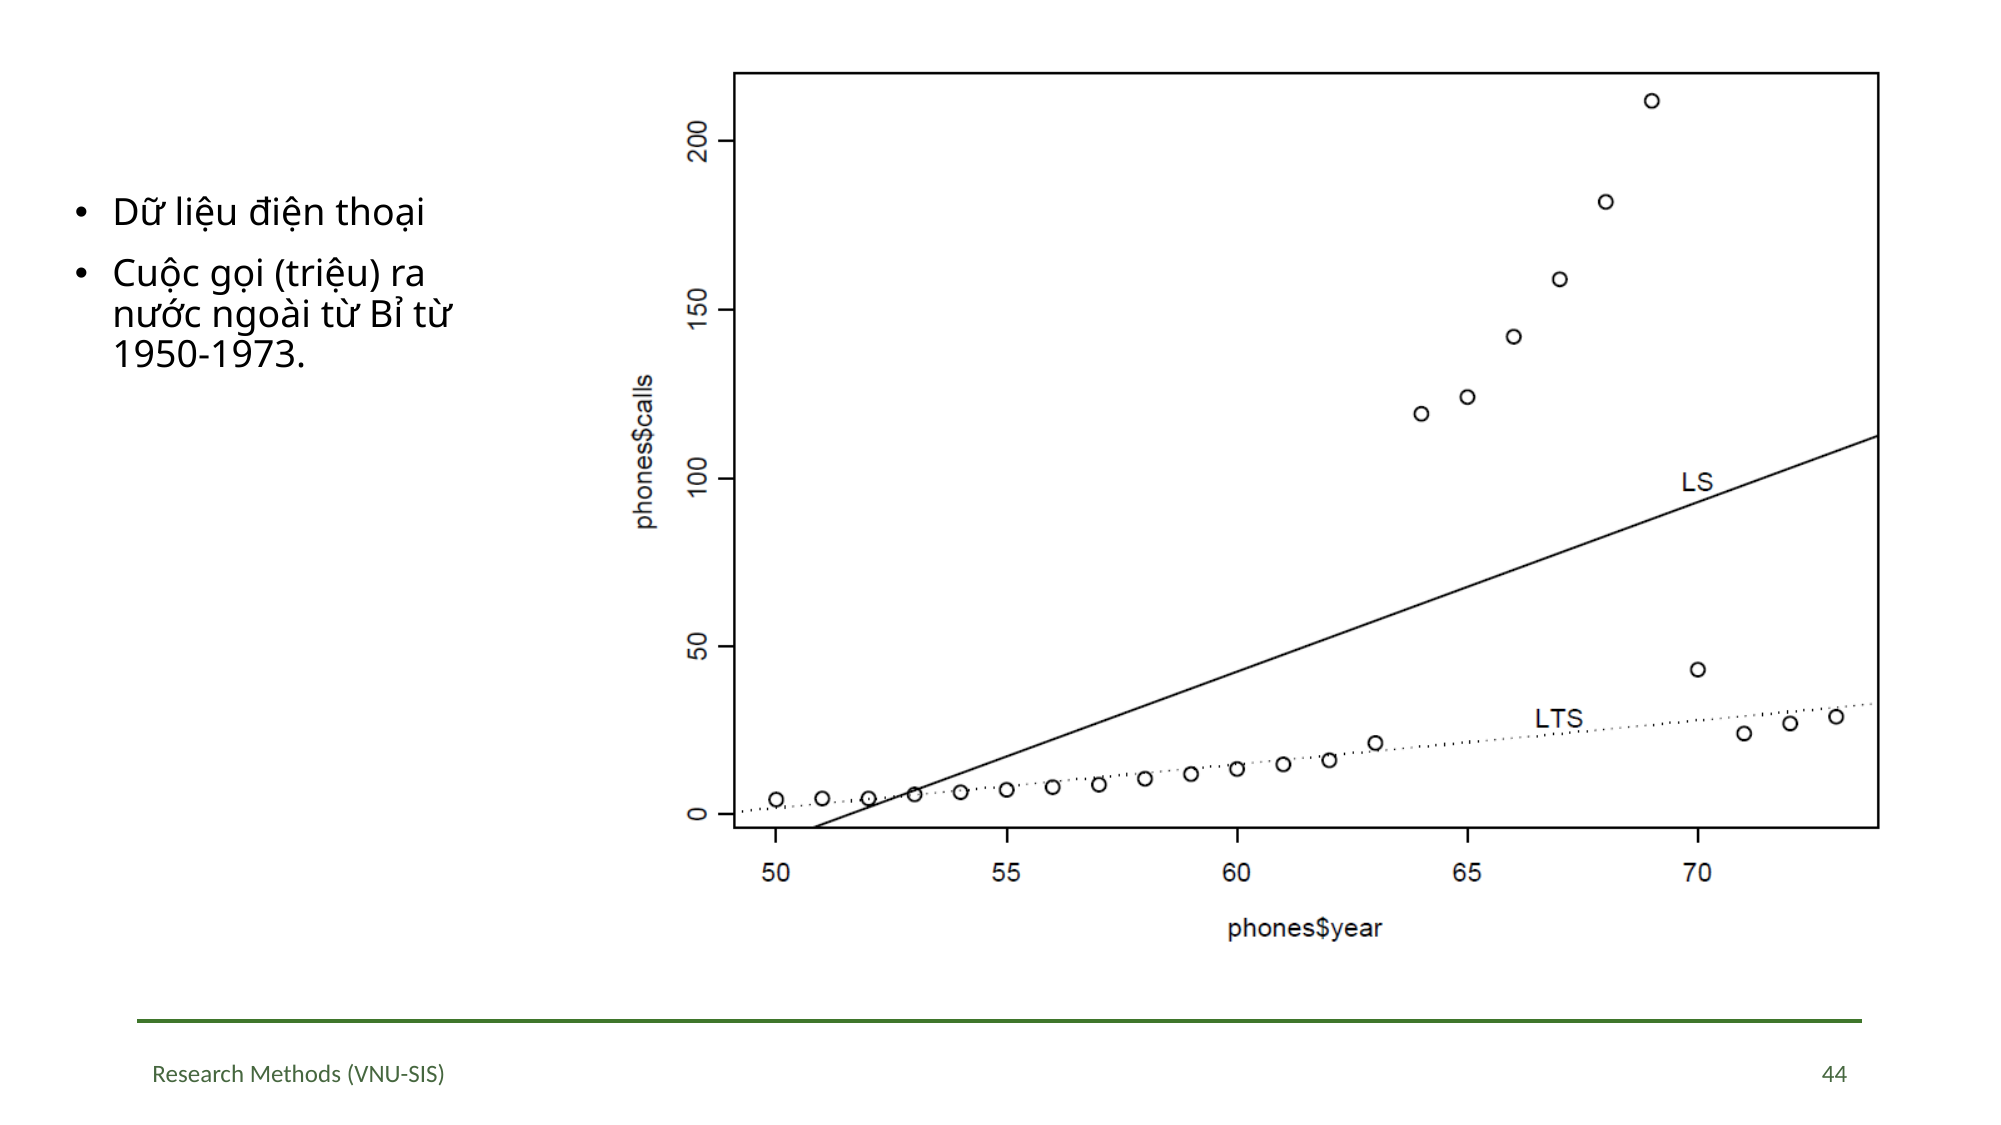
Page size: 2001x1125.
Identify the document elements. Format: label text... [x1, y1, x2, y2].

picture [538, 22, 1941, 958]
list Dữ liệu điện thoại Cuộc gọi (triệu) ra nước ngoài từ Bỉ từ 1950-1973. [59, 185, 534, 851]
footer Research Methods (VNU-SIS) [137, 1042, 514, 1103]
slide_number 44 [1412, 1042, 1863, 1103]
